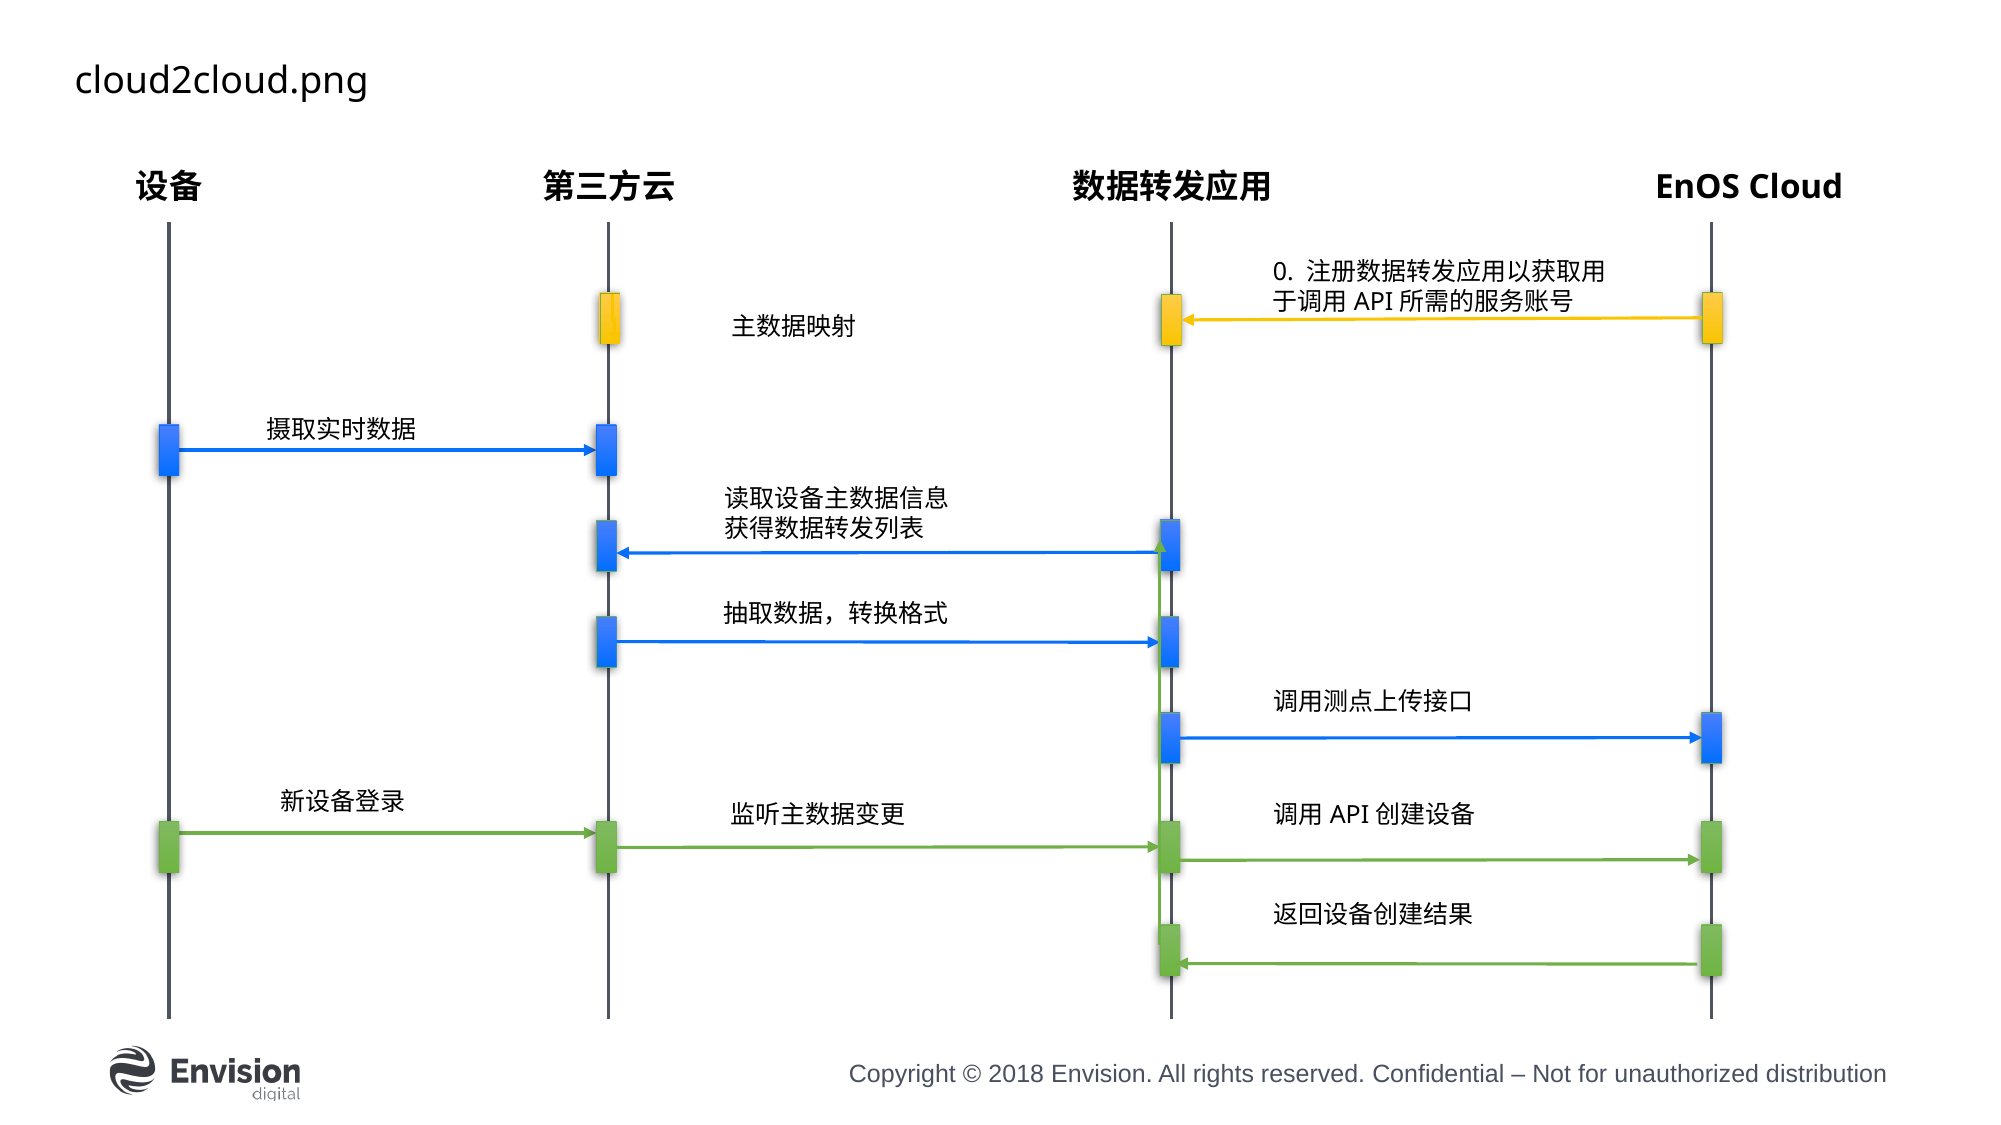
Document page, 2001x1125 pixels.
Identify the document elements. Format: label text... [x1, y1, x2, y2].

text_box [57, 157, 1893, 1020]
text_box cloud2cloud.png [59, 48, 384, 108]
